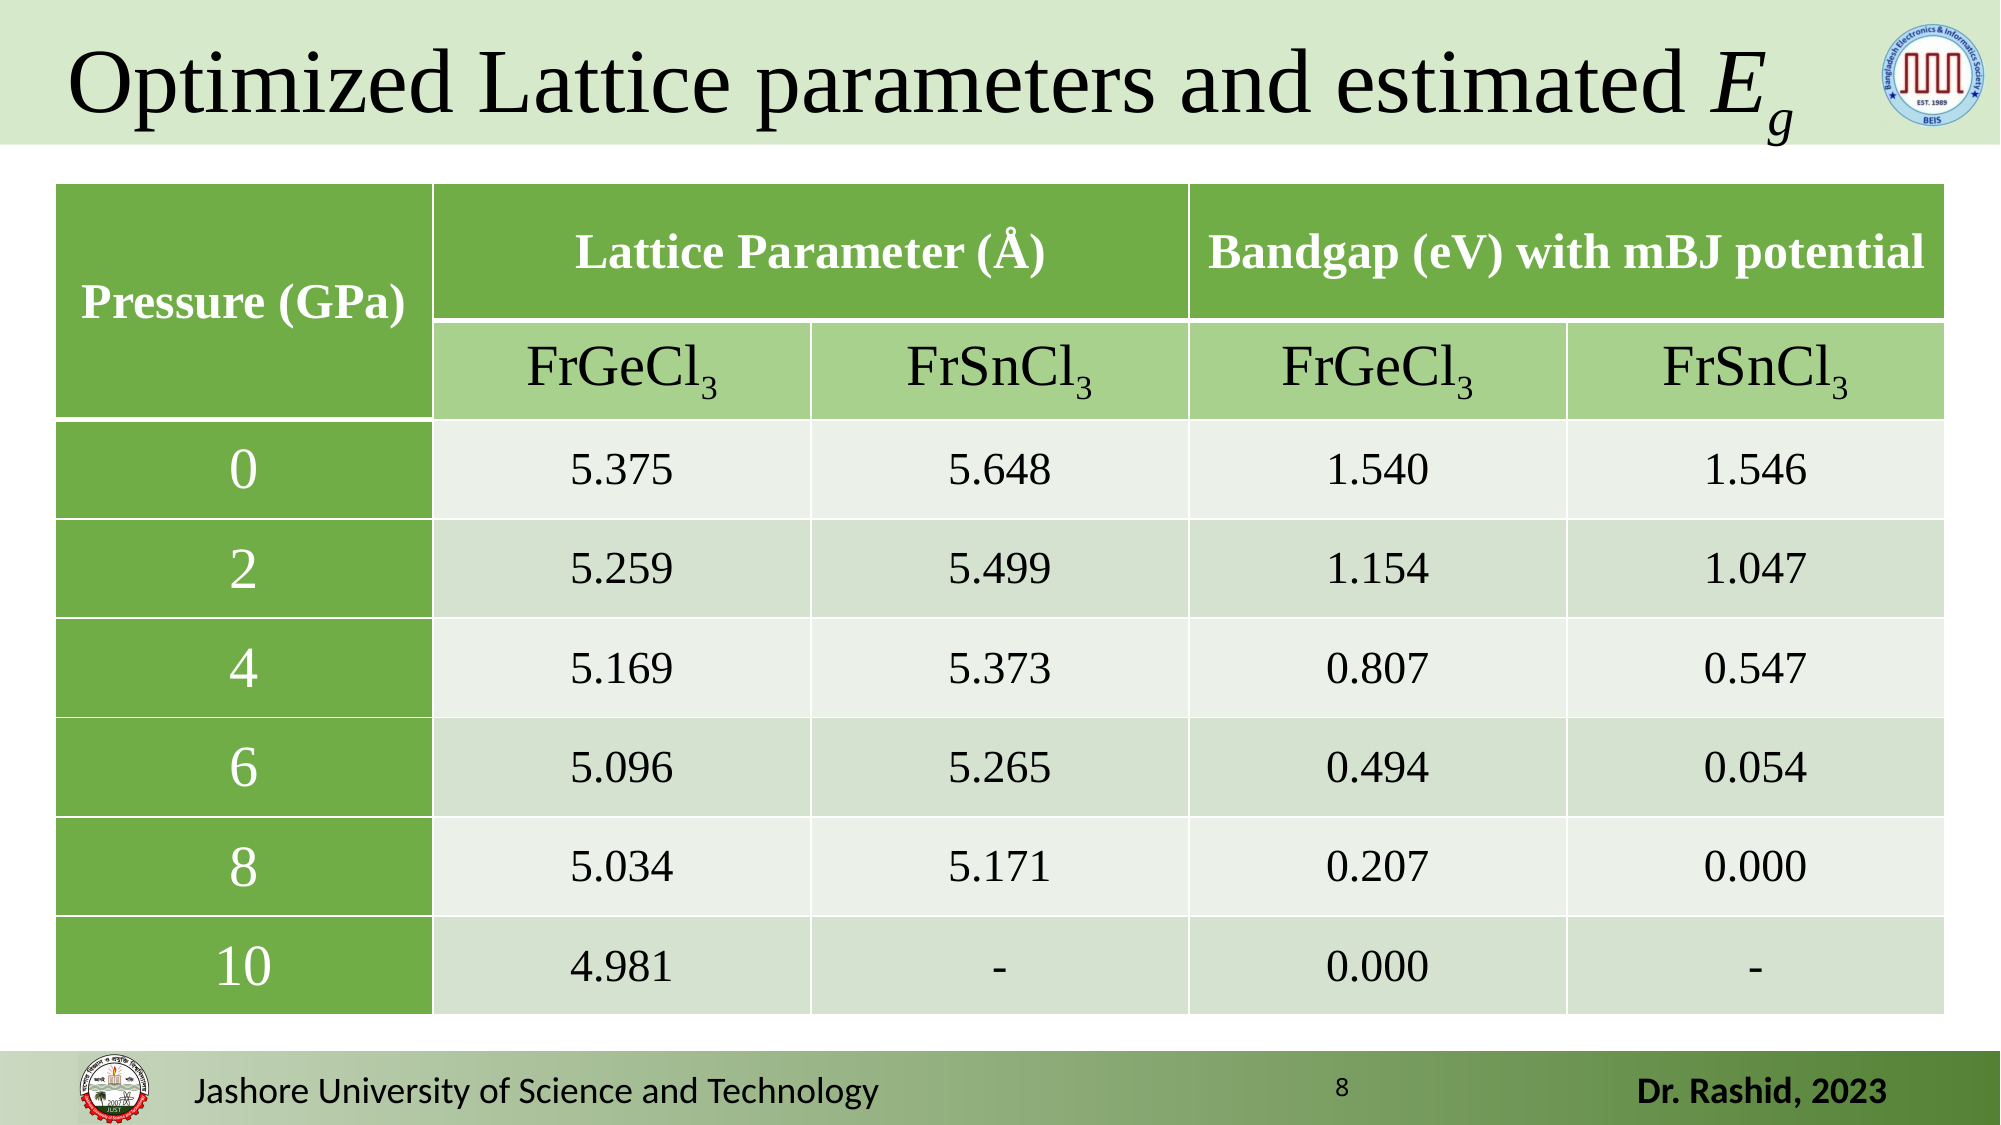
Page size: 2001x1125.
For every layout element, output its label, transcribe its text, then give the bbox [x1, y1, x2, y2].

table_cell 0.494 [1190, 718, 1566, 816]
table_cell 5.373 [812, 619, 1188, 717]
table_cell 1.047 [1568, 520, 1944, 617]
table_cell FrGeCl3 [434, 323, 810, 419]
table_cell 1.546 [1568, 421, 1944, 518]
table_cell 5.259 [434, 520, 810, 617]
table_cell 8 [56, 818, 432, 915]
table_header Lattice Parameter (Å) [434, 184, 1188, 318]
table_cell 4 [56, 619, 432, 717]
slide_number 8 [1281, 1058, 1365, 1119]
table_cell 0.207 [1190, 818, 1566, 915]
table_cell 5.265 [812, 718, 1188, 816]
table_header Pressure (GPa) [56, 184, 432, 417]
table_cell 5.034 [434, 818, 810, 915]
table_cell - [812, 917, 1188, 1014]
table_cell 1.154 [1190, 520, 1566, 617]
table_cell FrGeCl3 [1190, 323, 1566, 419]
picture [78, 1053, 150, 1124]
table_cell 2 [56, 520, 432, 617]
table_cell 5.375 [434, 421, 810, 518]
table_cell 0.000 [1190, 917, 1566, 1014]
table_cell 1.540 [1190, 421, 1566, 518]
table_cell FrSnCl3 [1568, 323, 1944, 419]
table_cell 10 [56, 917, 432, 1014]
table_cell 0.547 [1568, 619, 1944, 717]
table_cell 6 [56, 718, 432, 816]
table_cell 5.169 [434, 619, 810, 717]
table_cell 0.000 [1568, 818, 1944, 915]
table_cell 0.054 [1568, 718, 1944, 816]
table_cell 4.981 [434, 917, 810, 1014]
table_cell 0 [56, 422, 432, 518]
table_cell 5.096 [434, 718, 810, 816]
table_cell 0.807 [1190, 619, 1566, 717]
table_cell FrSnCl3 [812, 323, 1188, 419]
table_header Bandgap (eV) with mBJ potential [1190, 184, 1944, 318]
table_cell 5.171 [812, 818, 1188, 915]
table_cell - [1568, 917, 1944, 1014]
table_cell 5.499 [812, 520, 1188, 617]
table_cell 5.648 [812, 421, 1188, 518]
text_box Optimized Lattice parameters and estimated Eg [52, 13, 1810, 154]
